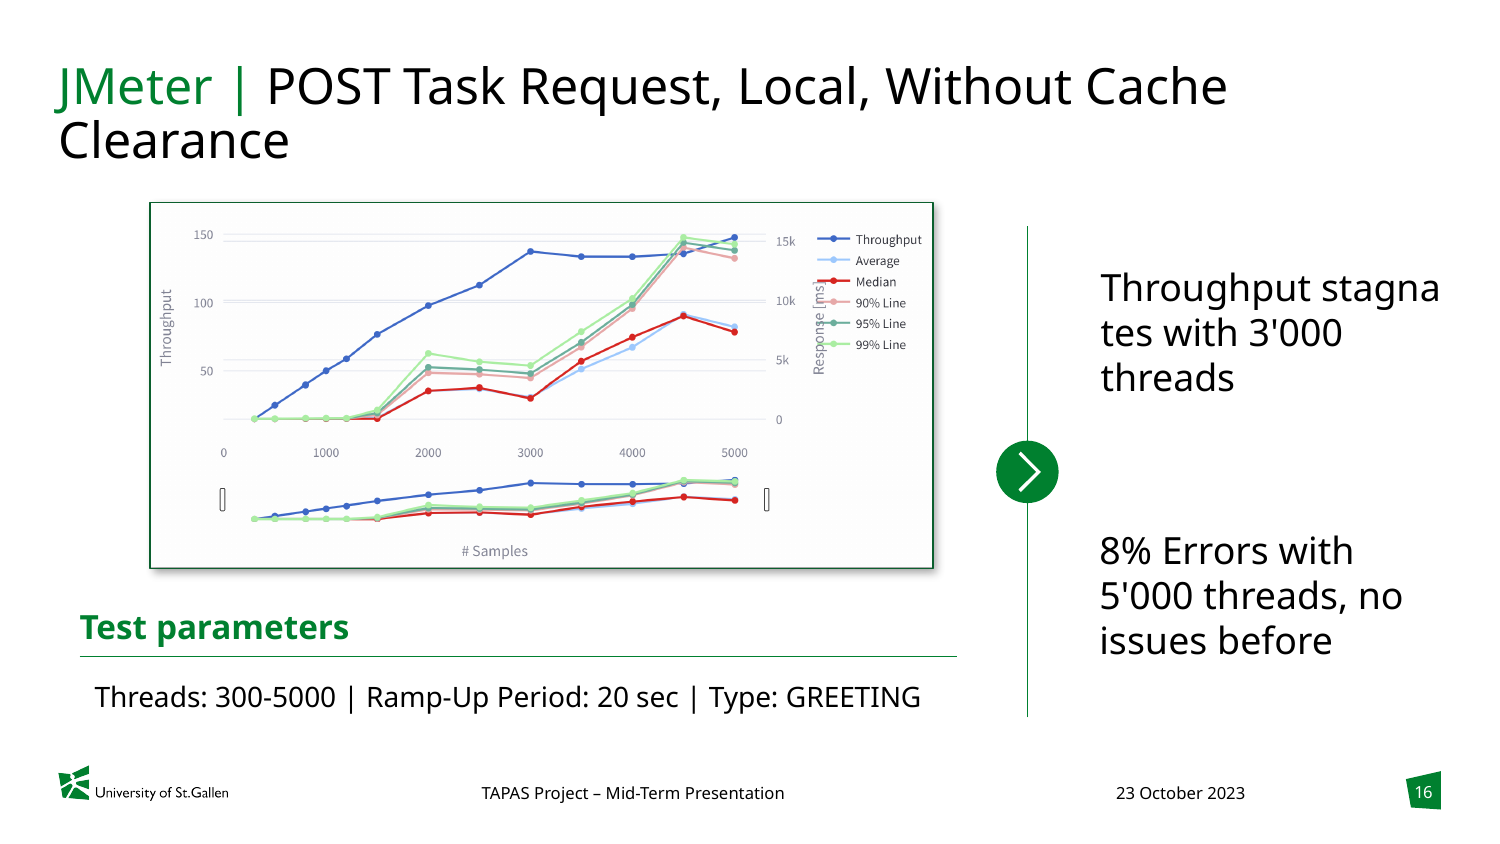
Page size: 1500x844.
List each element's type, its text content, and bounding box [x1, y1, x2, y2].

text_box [79, 589, 957, 663]
slide_number 16 [1405, 782, 1442, 827]
title JMeter | POST Task Request, Local, Without Cache Clearance [58, 61, 1442, 162]
text_box 8% Errors with 5'000 threads, no issues before [1098, 540, 1451, 650]
picture [150, 203, 933, 568]
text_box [996, 226, 1059, 718]
text_box Threads: 300-5000 | Ramp-Up Period: 20 sec | Type: GREETING [79, 669, 1088, 724]
picture [58, 765, 228, 801]
text_box Throughput stagnates with 3'000 threads [1100, 276, 1445, 387]
